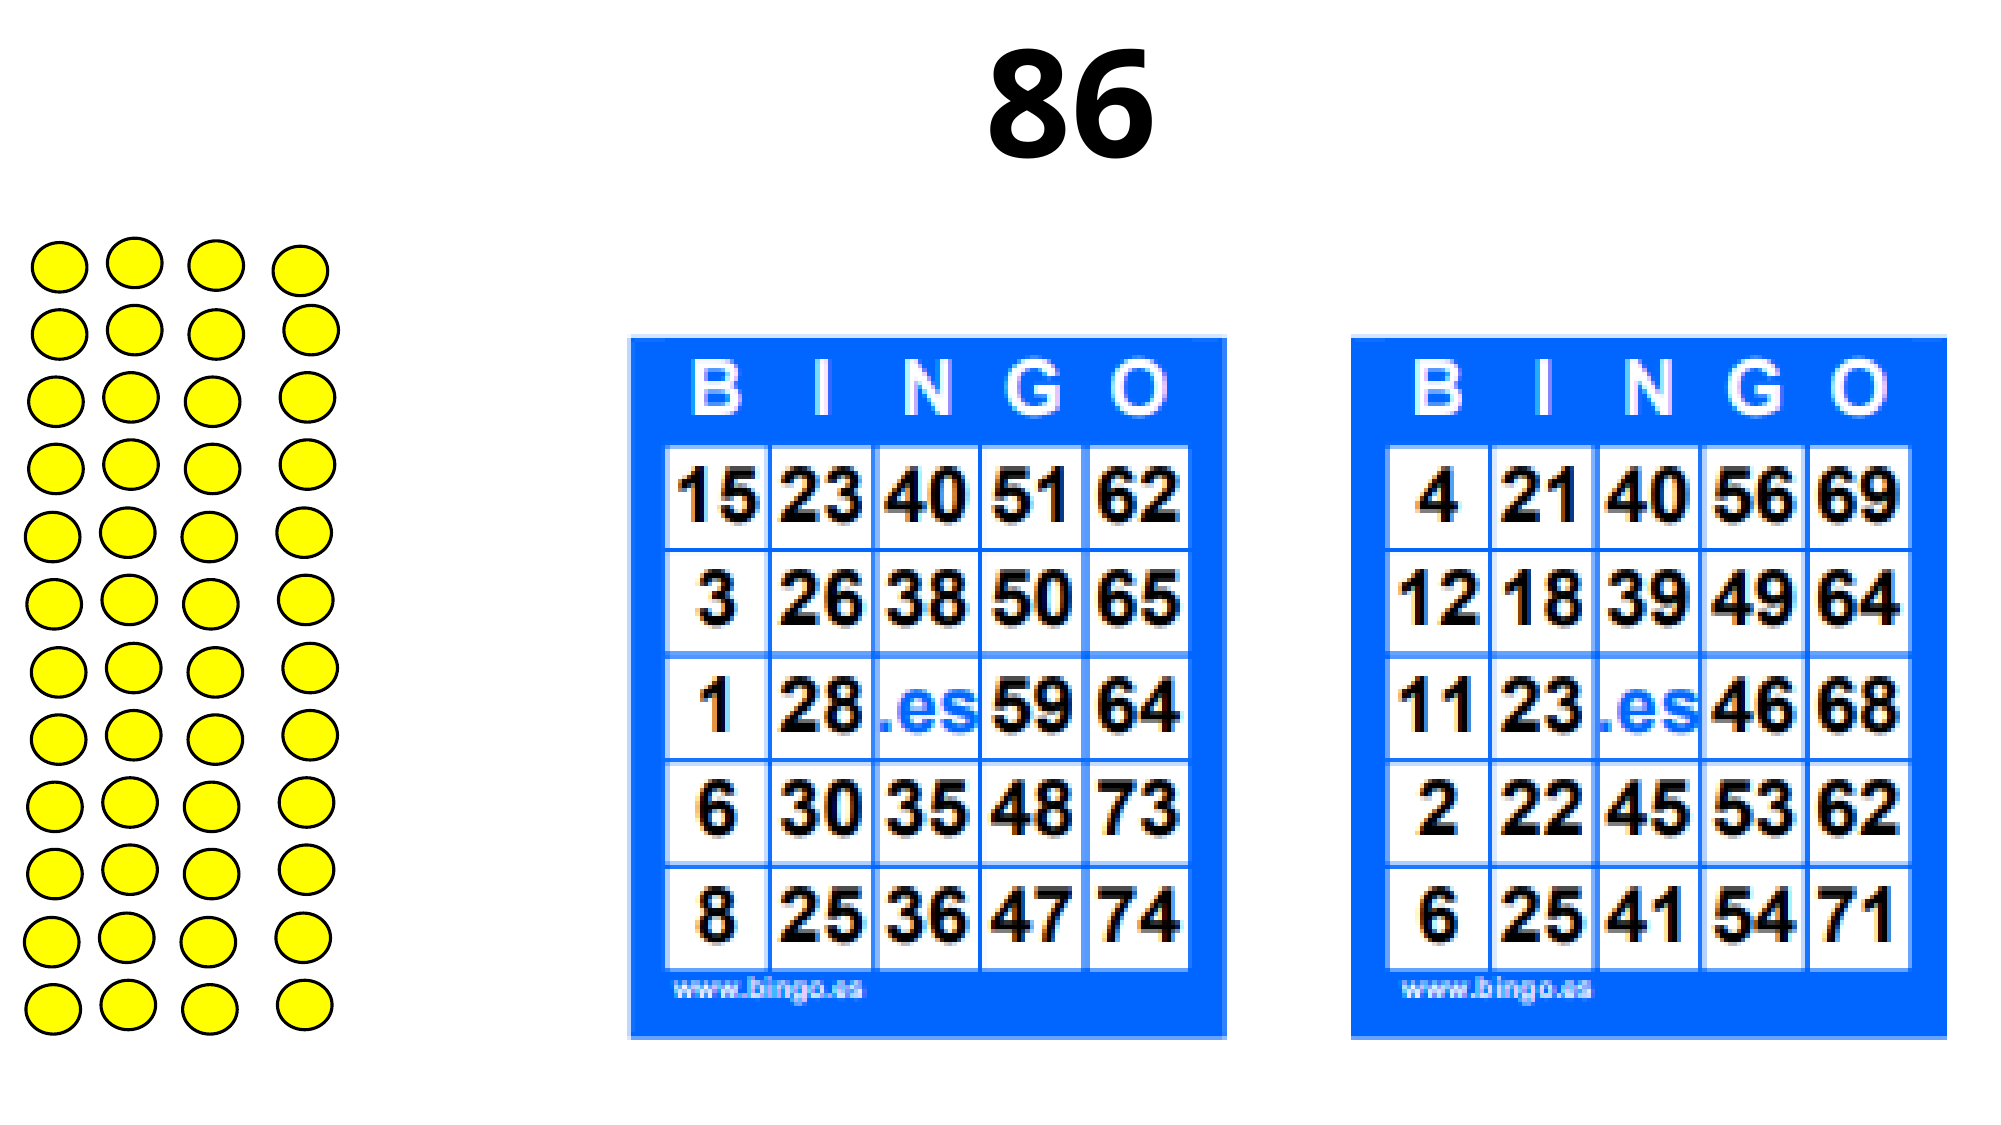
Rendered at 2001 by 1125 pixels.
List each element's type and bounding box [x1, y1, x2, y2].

text_box [186, 646, 244, 699]
text_box [278, 843, 335, 896]
text_box [26, 781, 84, 833]
text_box [31, 308, 88, 361]
text_box [24, 511, 81, 563]
text_box [30, 713, 88, 766]
text_box [27, 443, 85, 495]
text_box [26, 848, 84, 900]
text_box [102, 438, 160, 491]
text_box [180, 511, 238, 563]
text_box [179, 916, 237, 968]
text_box [277, 574, 335, 626]
text_box [274, 912, 332, 964]
text_box [281, 709, 339, 762]
text_box [183, 848, 240, 900]
text_box [23, 916, 81, 968]
text_box [281, 642, 339, 694]
text_box [101, 843, 159, 896]
text_box [99, 979, 157, 1031]
text_box [101, 776, 159, 829]
text_box [187, 308, 245, 361]
text_box [282, 304, 340, 356]
text_box [278, 776, 335, 829]
picture [610, 314, 1973, 1044]
text_box [184, 375, 241, 428]
text_box [99, 506, 157, 559]
text_box [106, 304, 164, 356]
text_box [106, 237, 164, 289]
text_box [31, 241, 88, 294]
text_box [272, 245, 329, 297]
text_box [279, 438, 336, 491]
text_box [25, 578, 83, 631]
text_box [100, 574, 158, 626]
text_box [181, 983, 239, 1036]
text_box [105, 709, 163, 762]
text_box [970, 0, 1186, 195]
text_box [105, 642, 163, 694]
text_box [276, 979, 334, 1031]
text_box [27, 375, 85, 428]
text_box [24, 983, 82, 1036]
text_box [187, 239, 245, 292]
text_box [279, 371, 336, 424]
text_box [275, 506, 333, 559]
text_box [184, 443, 241, 495]
text_box [183, 781, 240, 833]
text_box [98, 912, 156, 964]
text_box [186, 713, 244, 766]
text_box [30, 646, 88, 699]
text_box [182, 578, 240, 631]
text_box [102, 371, 160, 424]
